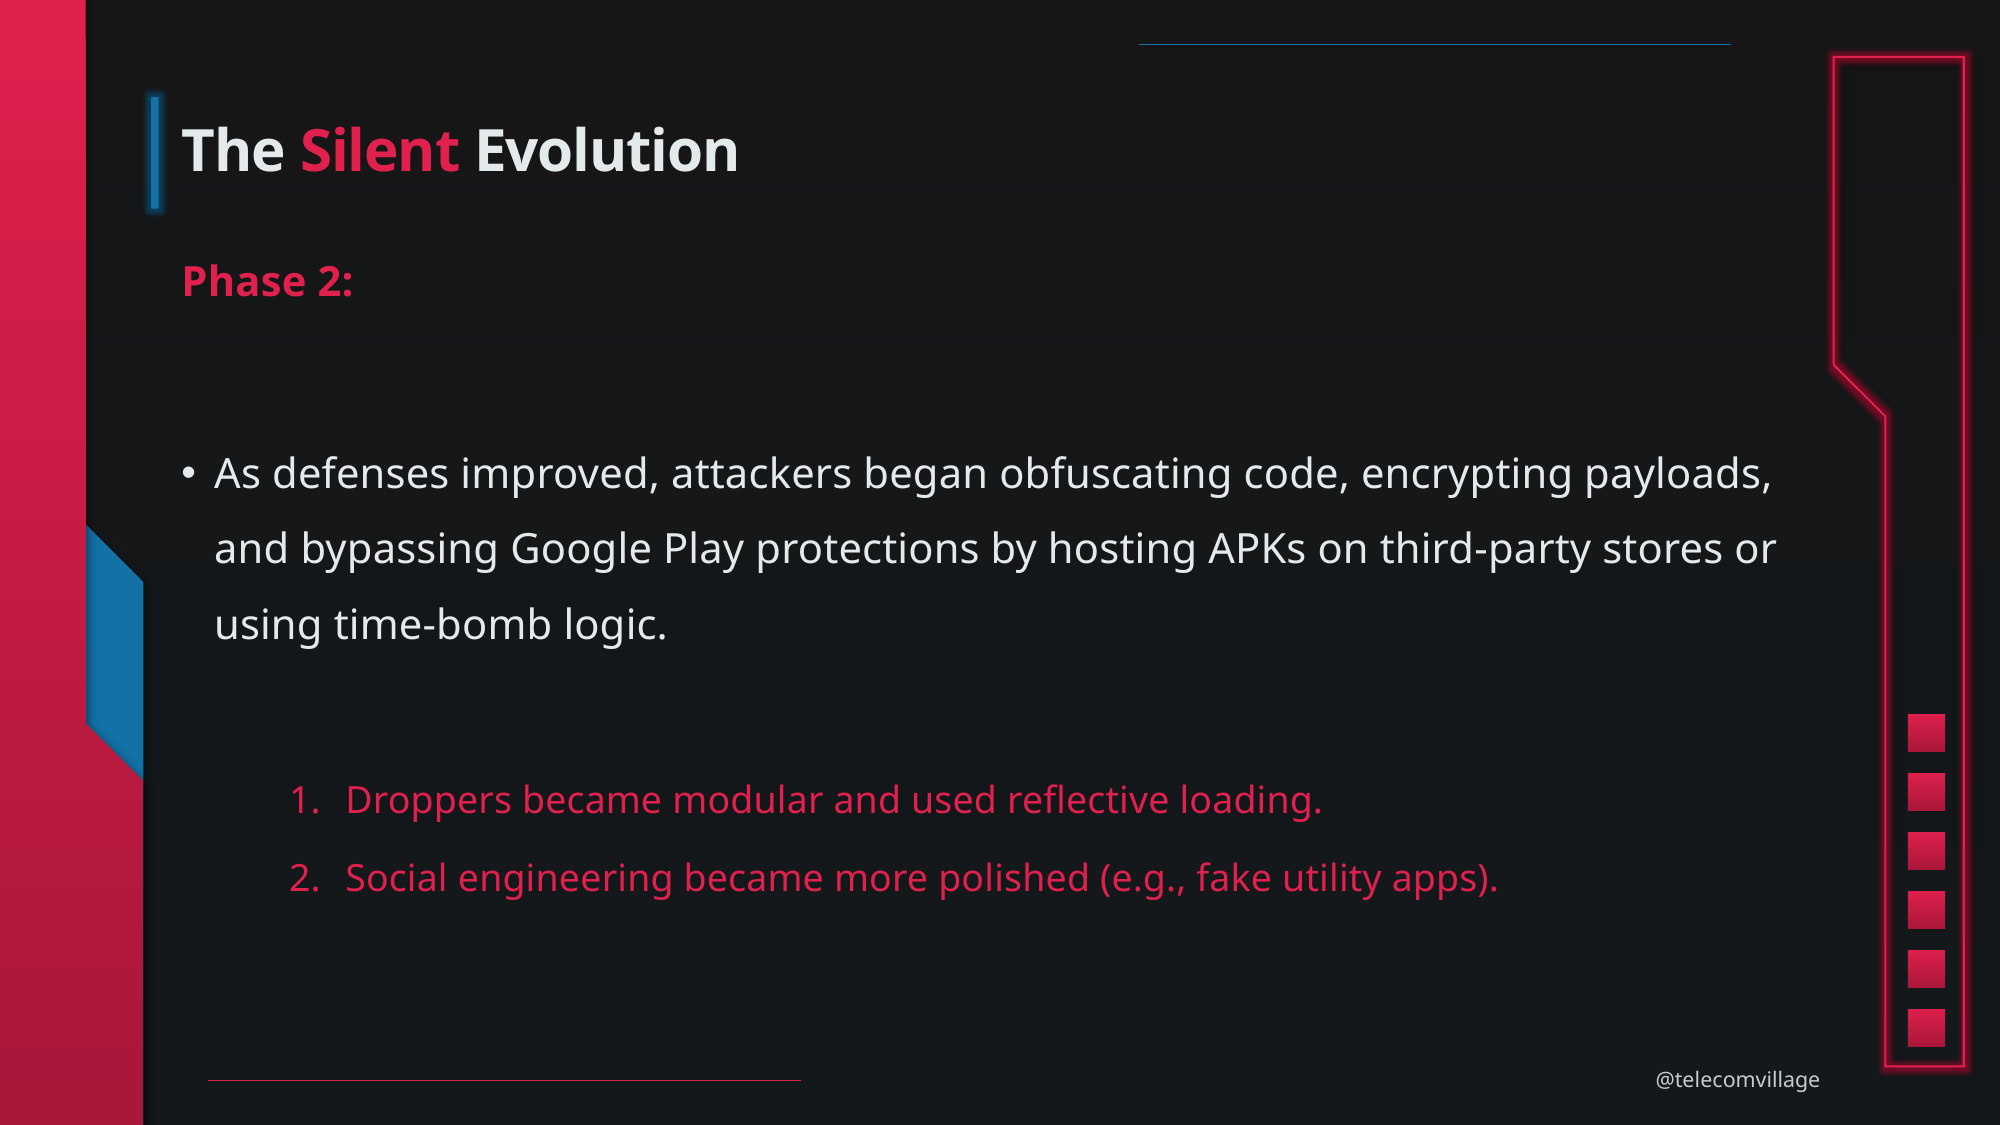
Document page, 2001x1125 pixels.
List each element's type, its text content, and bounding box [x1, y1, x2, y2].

list Phase 2: As defenses improved, attackers began obfuscating code, encrypting payloads, and bypassing Google Play protections by hosting APKs on third-party stores or using time-bomb logic. Droppers became modular and used reflective loading. Social engineering became more polished (e.g., fake utility apps). [166, 222, 1804, 1028]
title The Silent Evolution [166, 97, 1268, 209]
